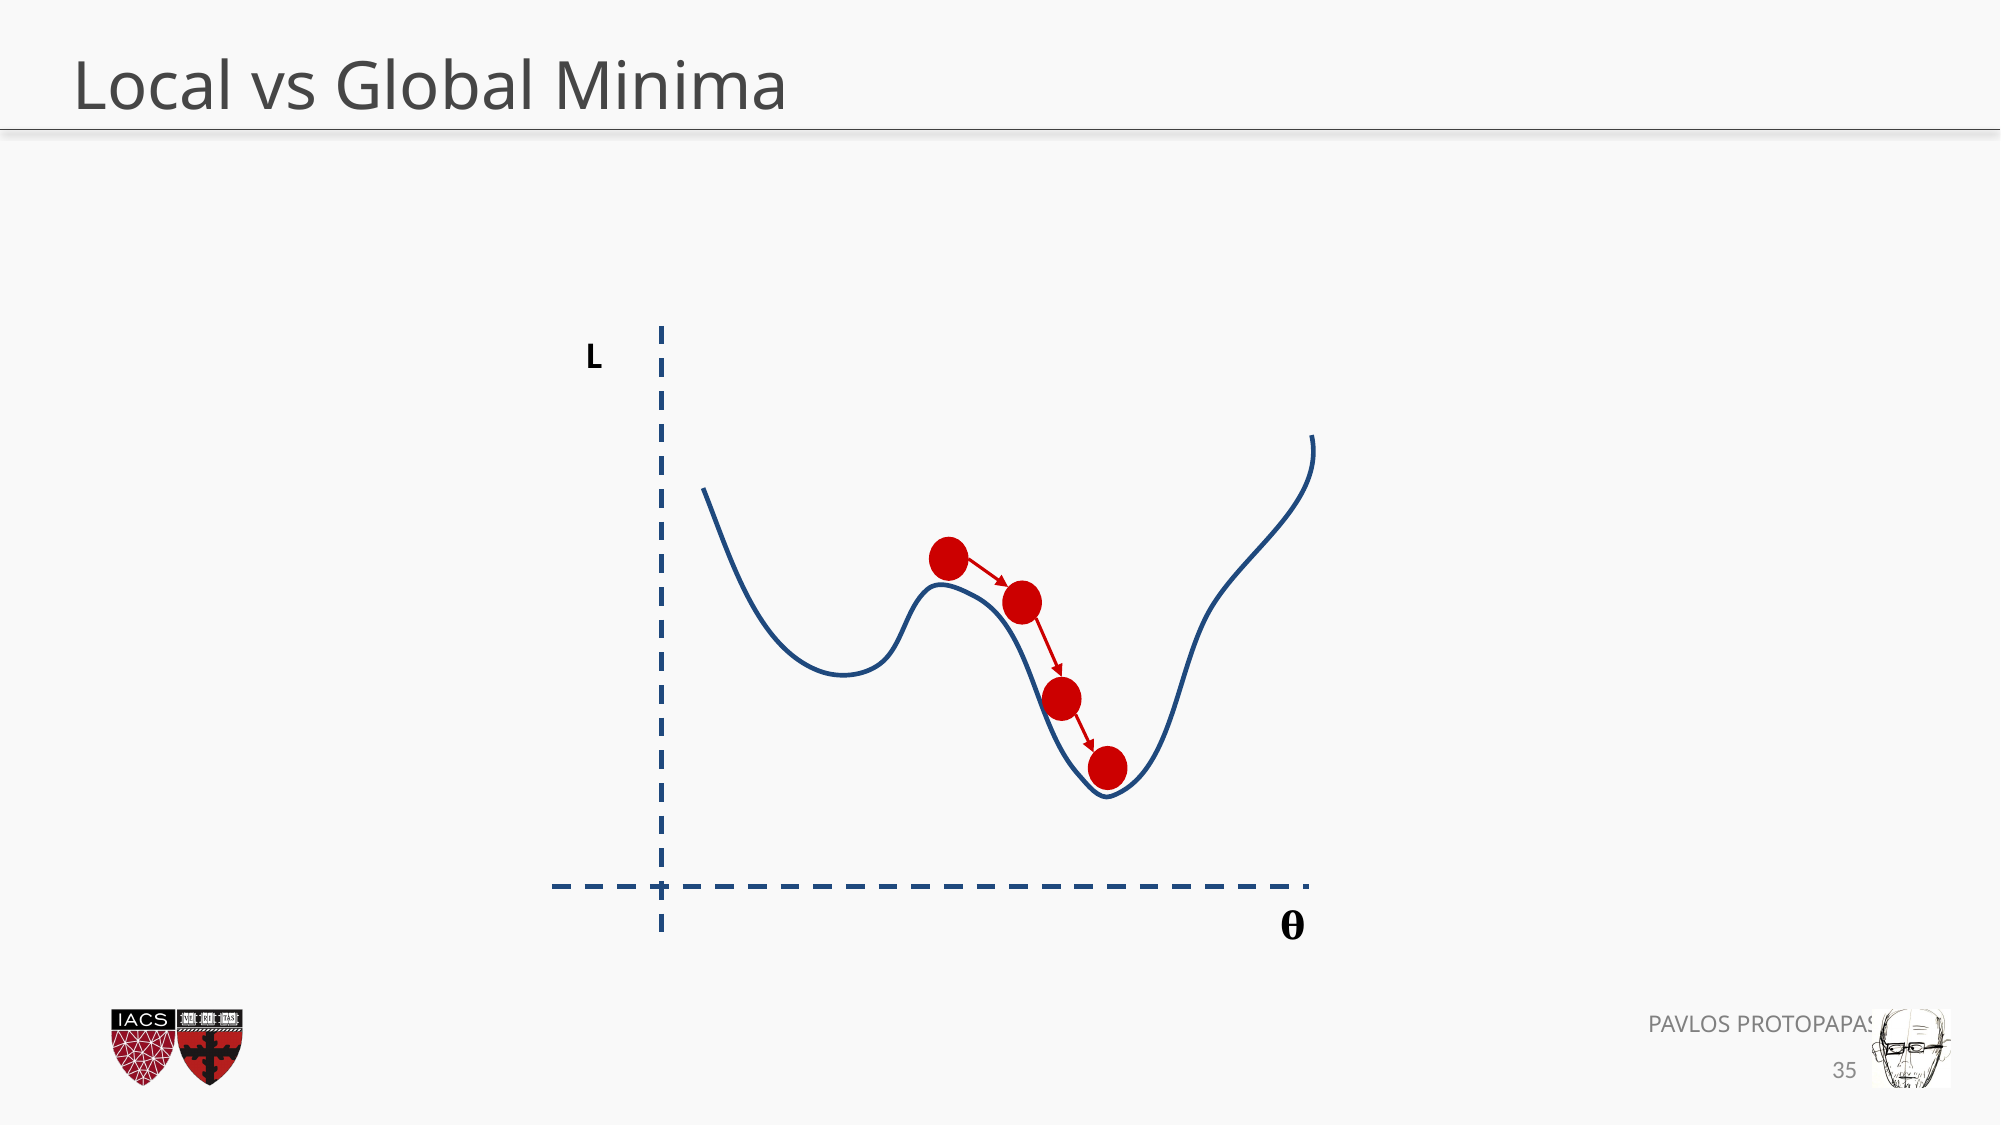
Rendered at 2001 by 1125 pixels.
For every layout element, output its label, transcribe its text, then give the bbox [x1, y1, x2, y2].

slide_number 35 [1405, 1038, 1873, 1099]
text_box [551, 316, 1354, 992]
title Local vs Global Minima [57, 35, 1943, 162]
picture [1872, 1009, 1951, 1088]
picture [109, 1009, 243, 1086]
